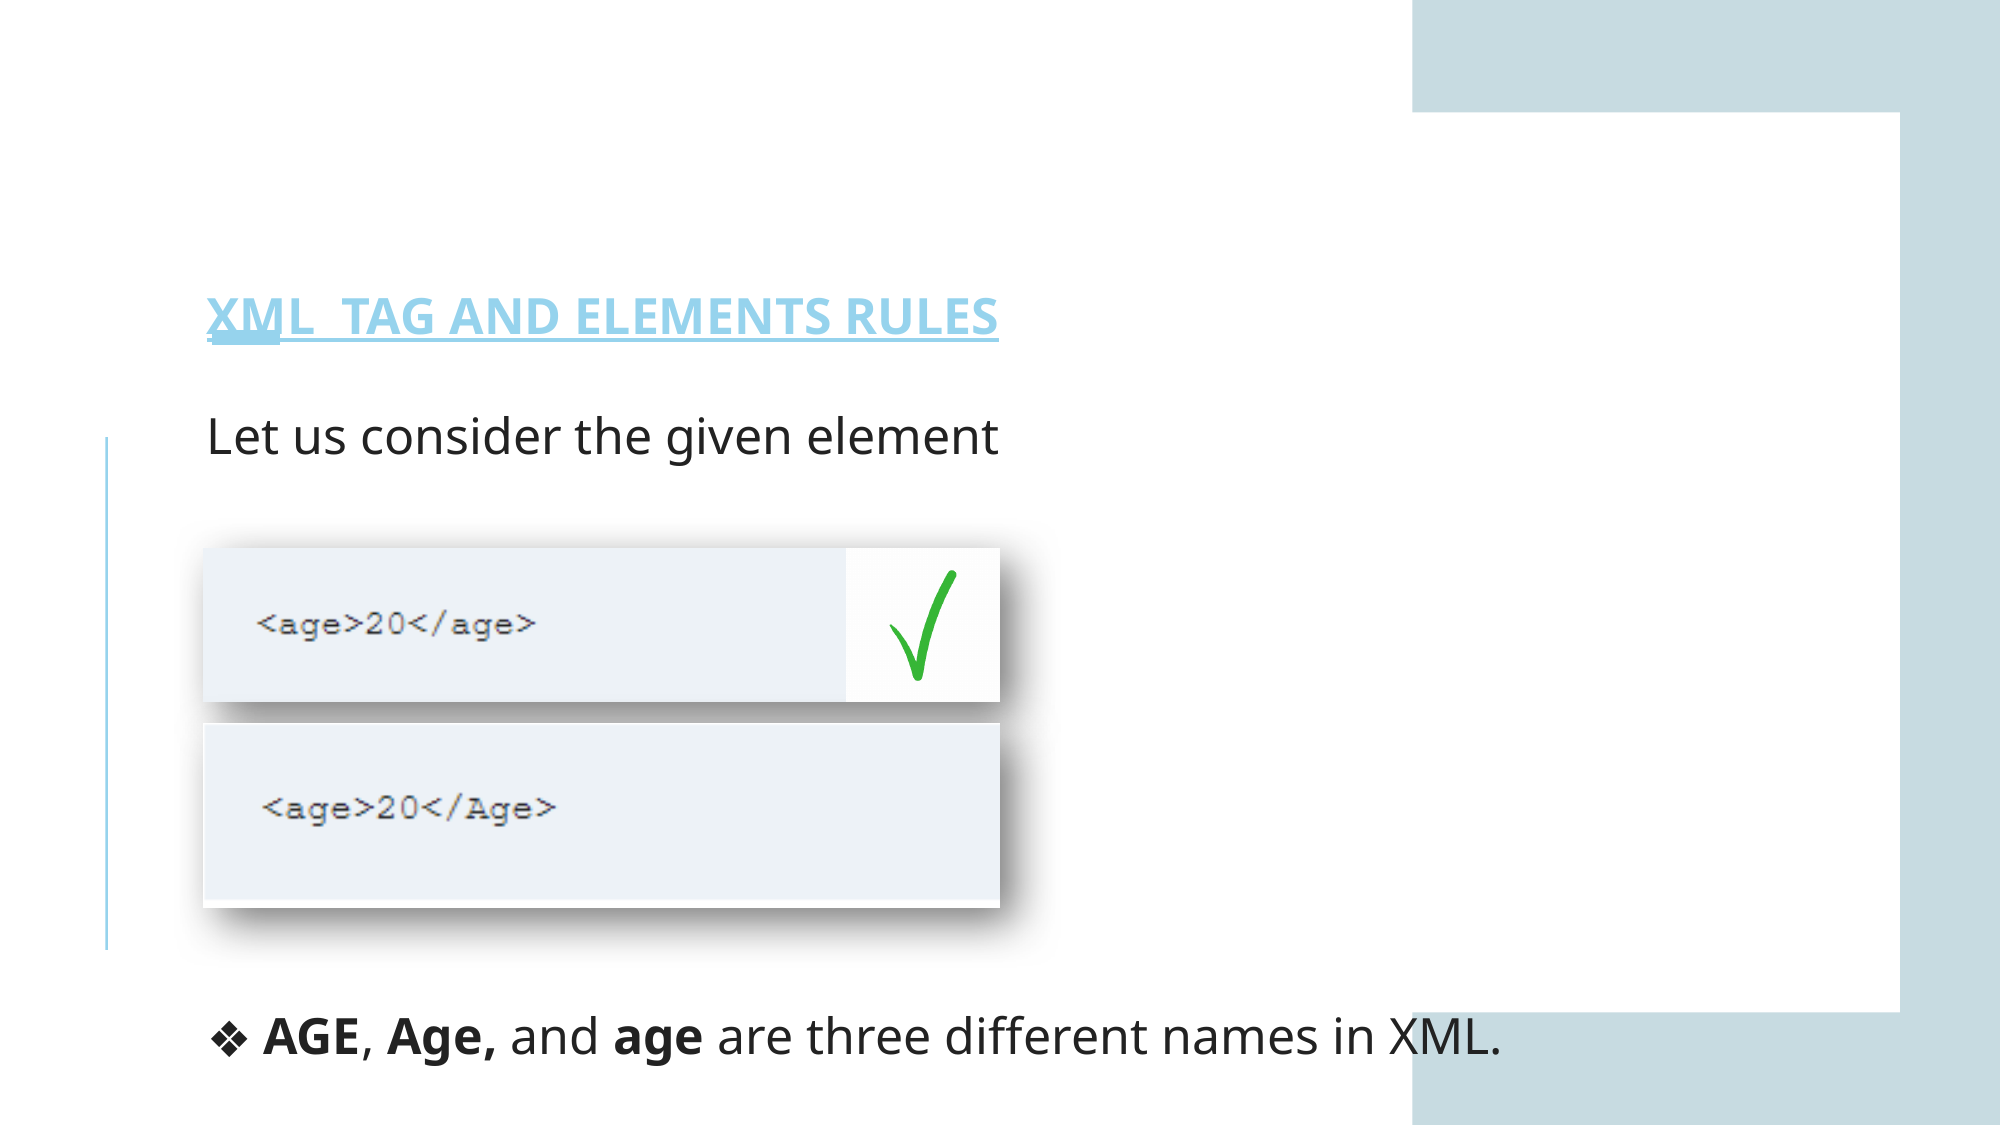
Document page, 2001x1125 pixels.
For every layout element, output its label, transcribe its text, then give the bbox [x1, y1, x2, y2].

text_box XML TAG AND ELEMENTS RULES Let us consider the given element AGE, Age, and age are three different names in XML. [191, 217, 1900, 1125]
picture [203, 548, 1001, 702]
picture [203, 723, 1001, 909]
